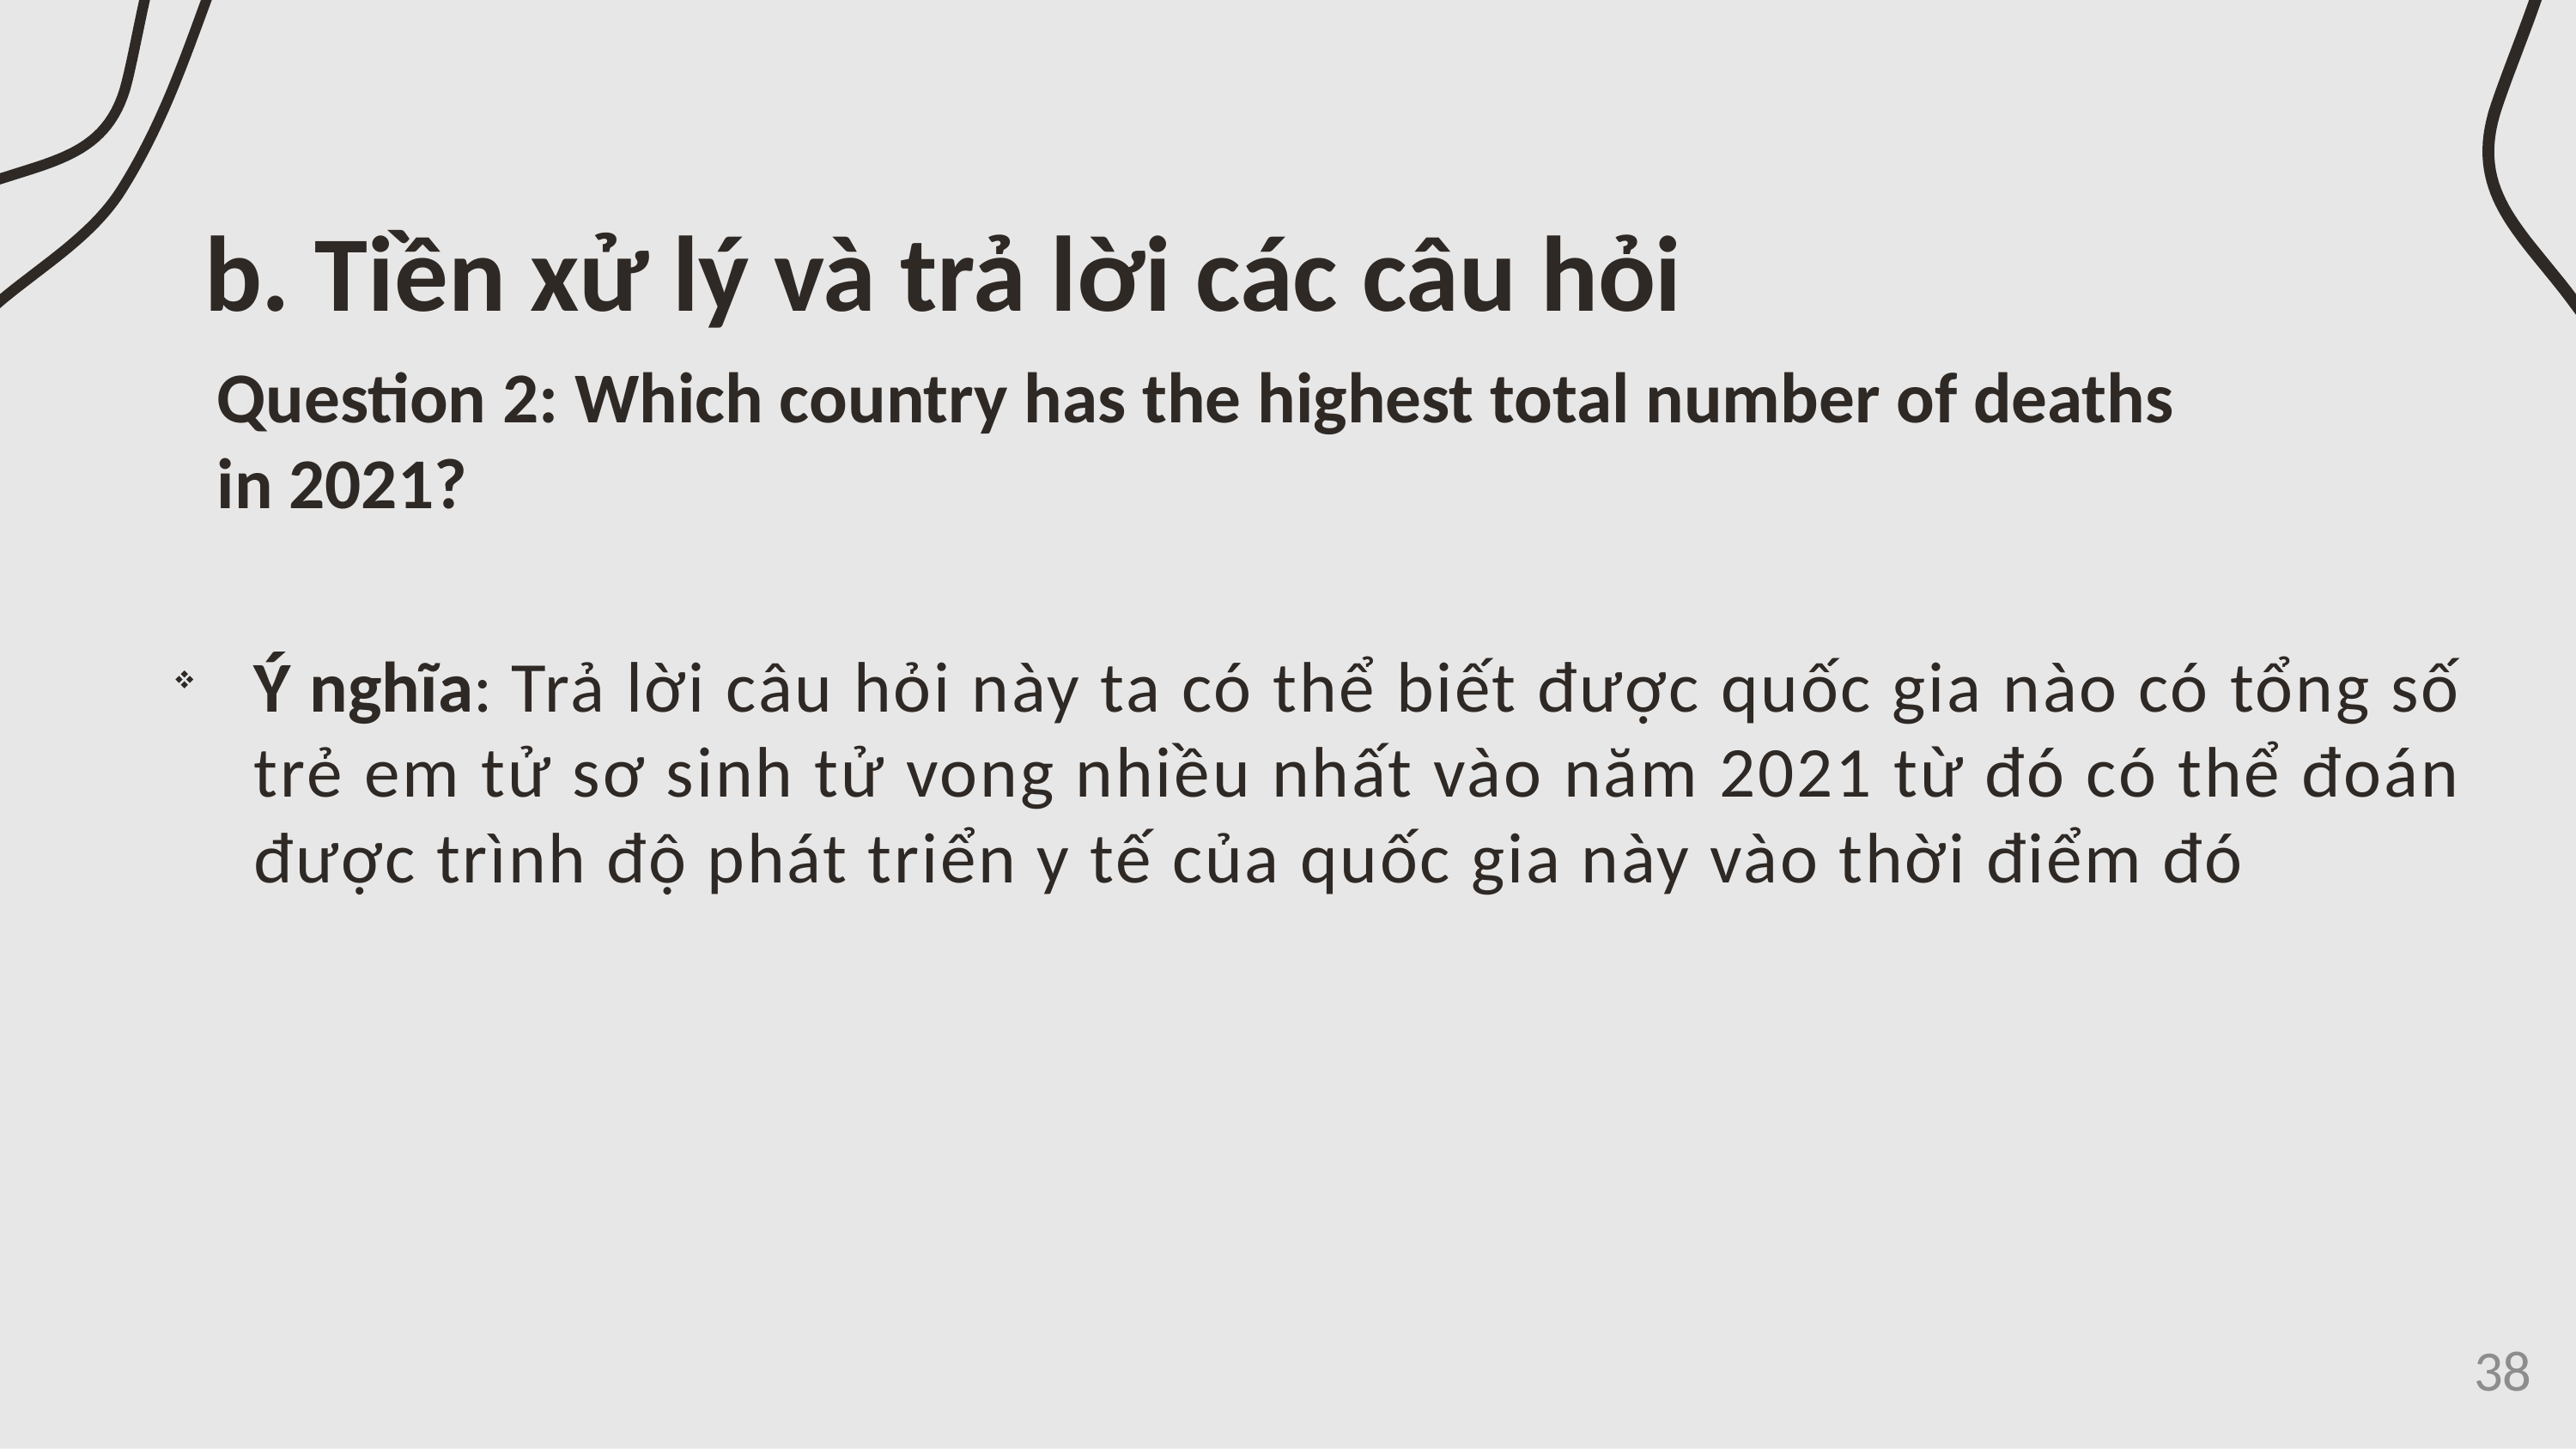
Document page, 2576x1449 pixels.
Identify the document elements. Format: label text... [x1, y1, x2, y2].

slide_number 38 [2468, 1346, 2540, 1449]
text_box Ý nghĩa: Trả lời câu hỏi này ta có thể biết được quốc gia nào có tổng số trẻ em tử sơ sinh tử vong nhiều nhất vào năm 2021 từ đó có thể đoán được trình độ phát triển y tế của quốc gia này vào thời điểm đó [171, 638, 2466, 898]
title b. Tiền xử lý và trả lời các câu hỏi Question 2: Which country has the highest total number of deaths in 2021? [203, 174, 2177, 524]
